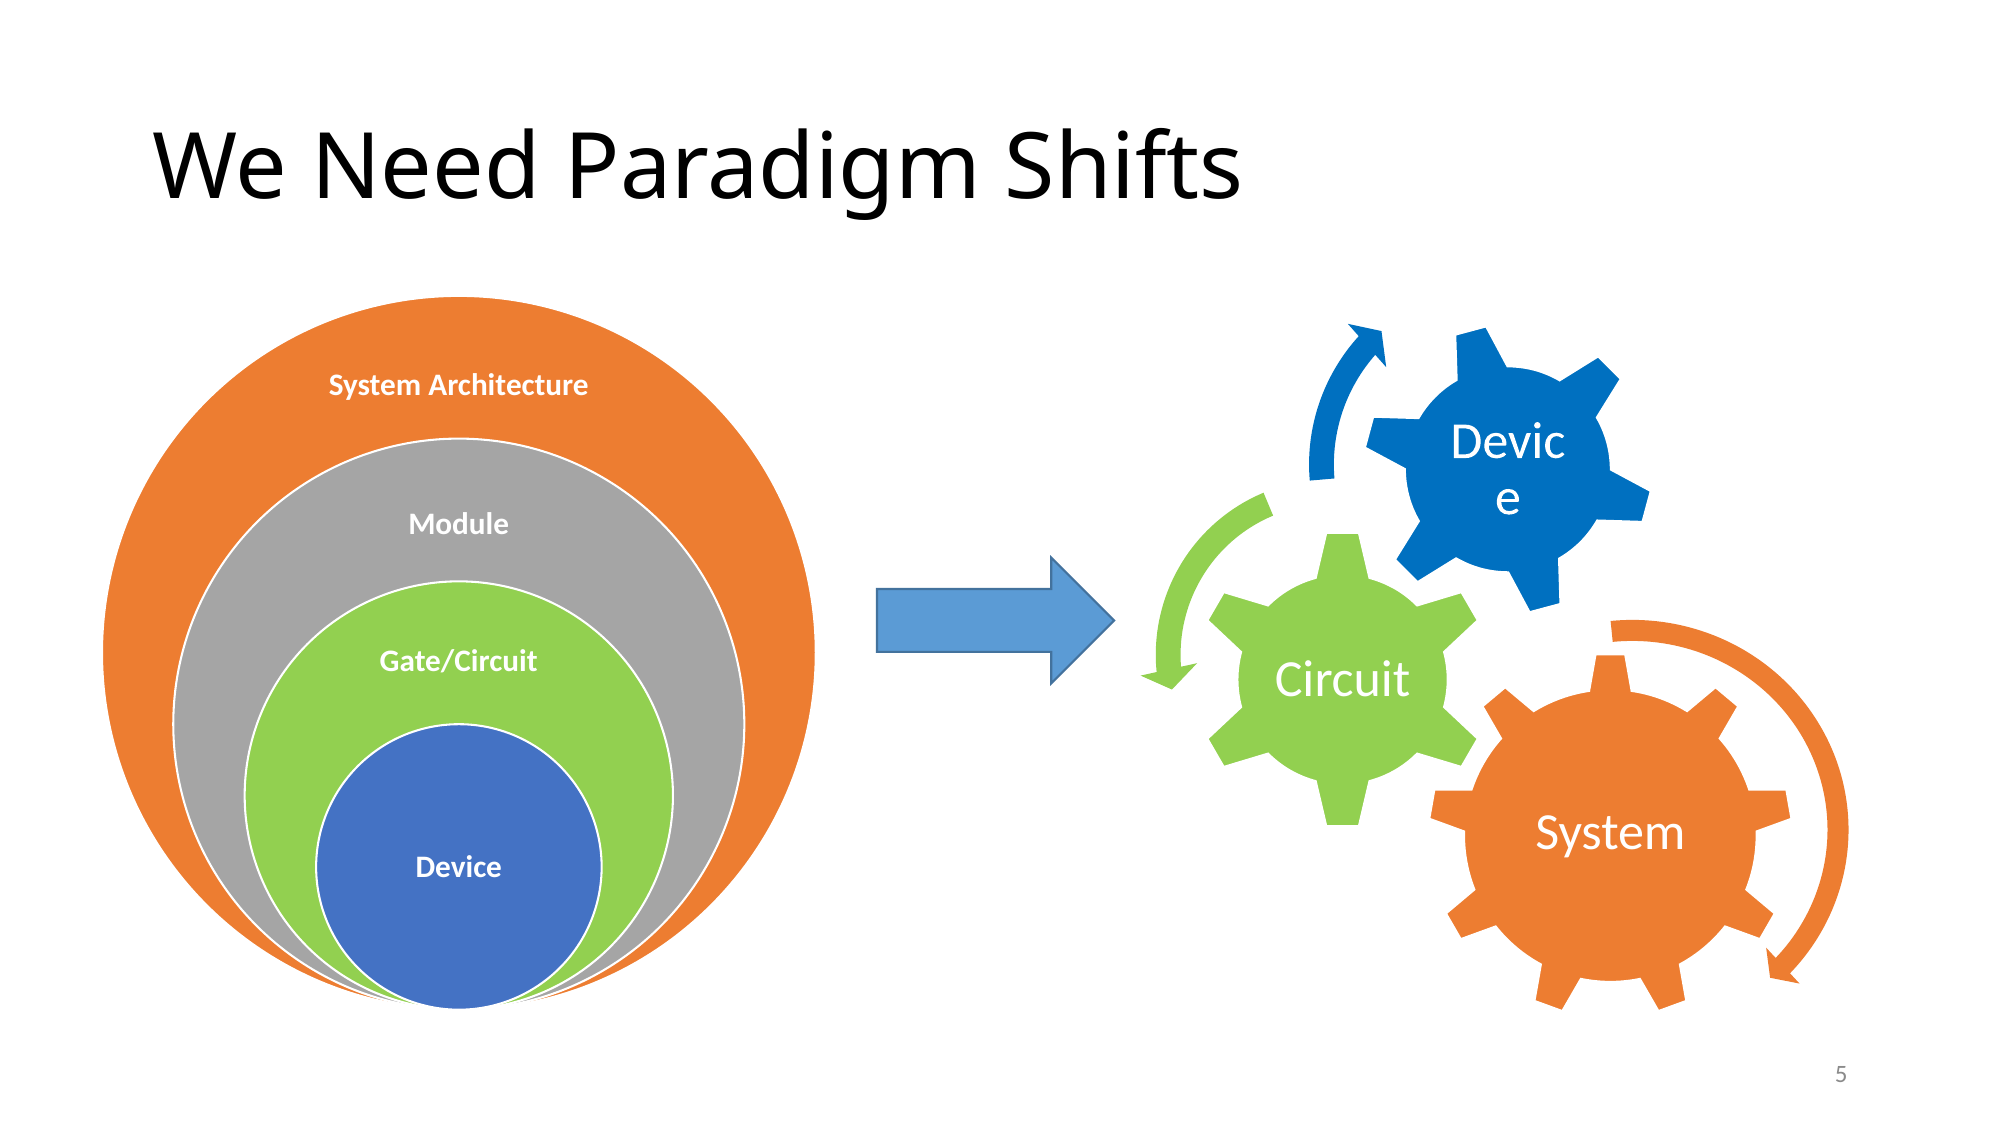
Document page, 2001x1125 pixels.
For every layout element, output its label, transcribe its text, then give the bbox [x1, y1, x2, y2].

text_box [878, 555, 1063, 686]
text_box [1063, 277, 1863, 1029]
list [40, 295, 878, 1010]
slide_number 5 [1412, 1042, 1863, 1103]
title We Need Paradigm Shifts [137, 59, 1863, 278]
